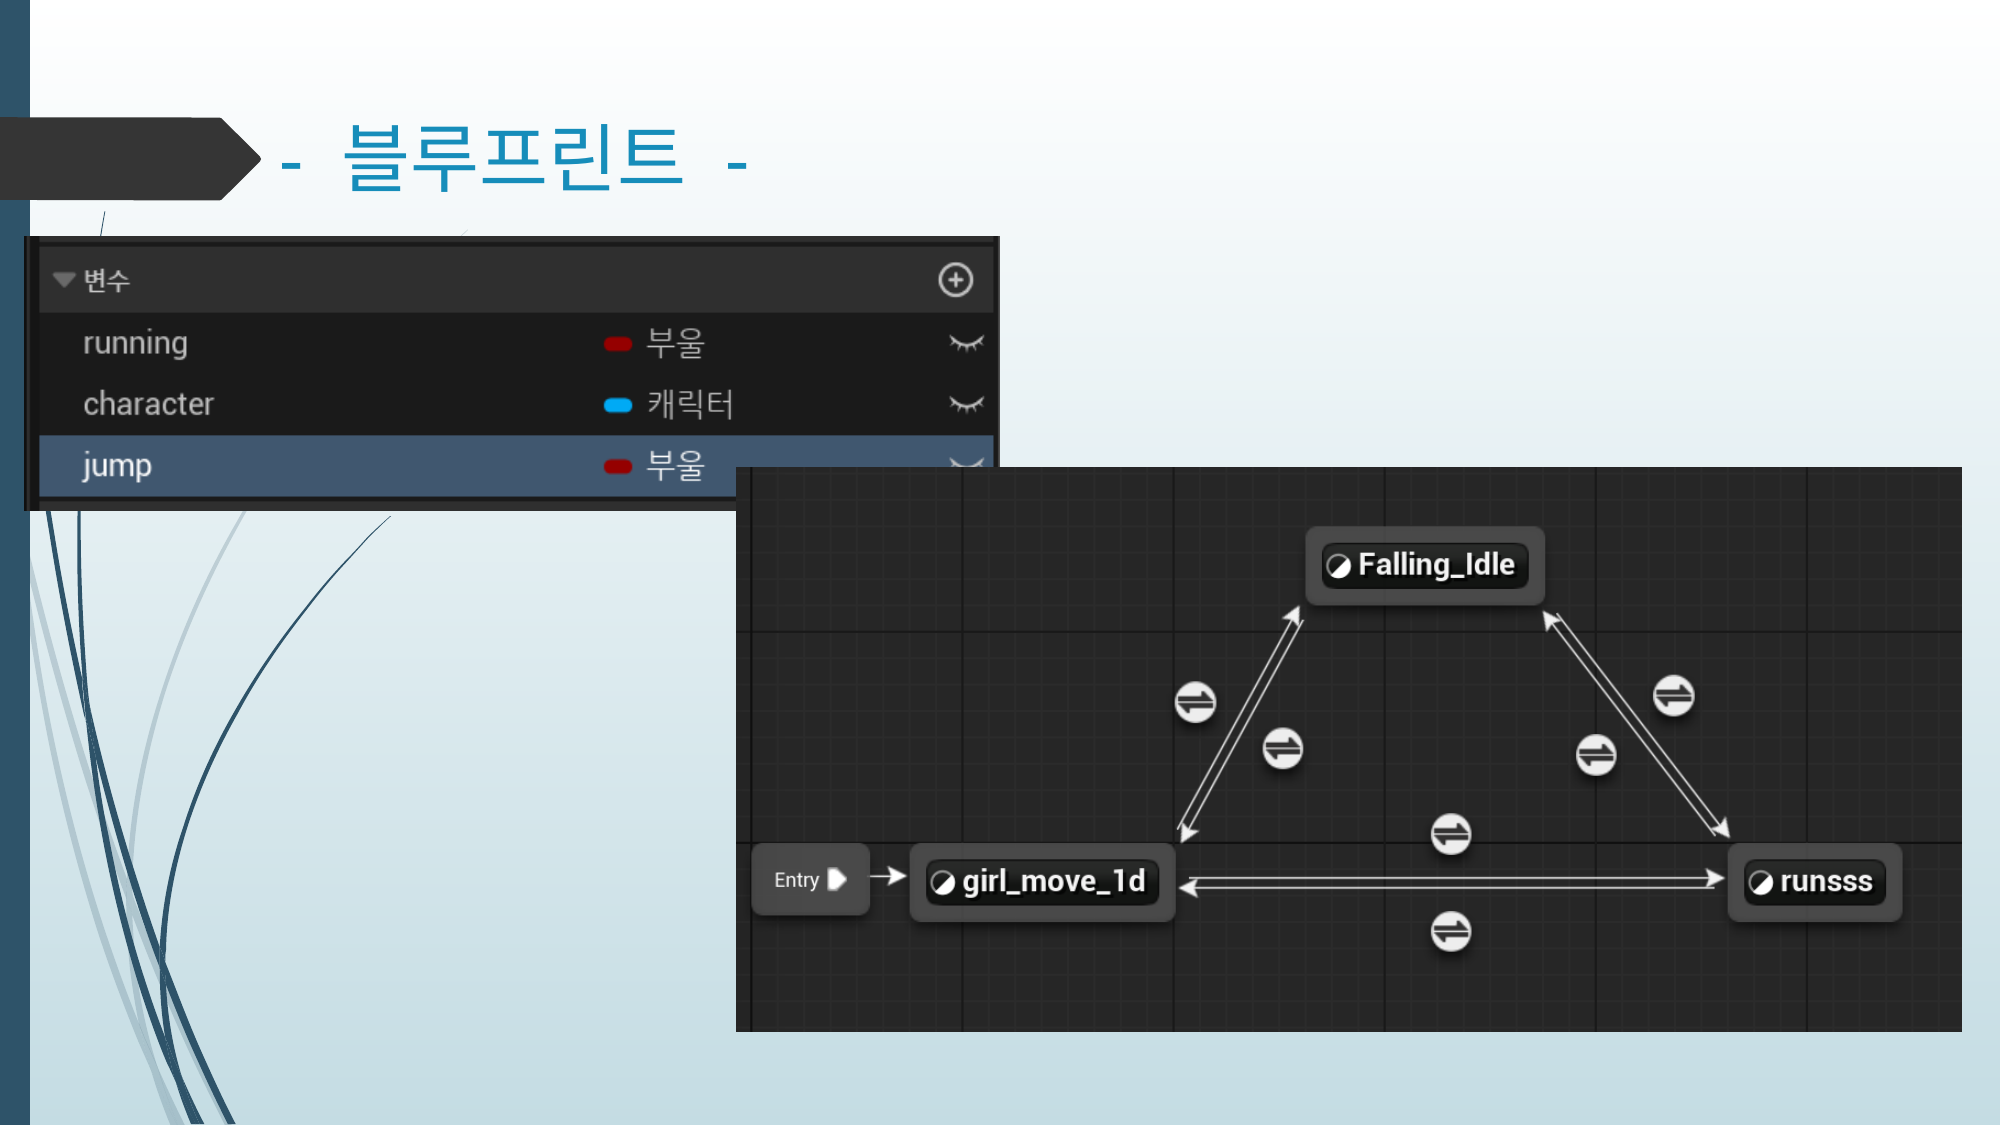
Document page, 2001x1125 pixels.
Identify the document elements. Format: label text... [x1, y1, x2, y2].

picture [24, 236, 1963, 1033]
title - 블루프린트 - [264, 103, 1035, 212]
